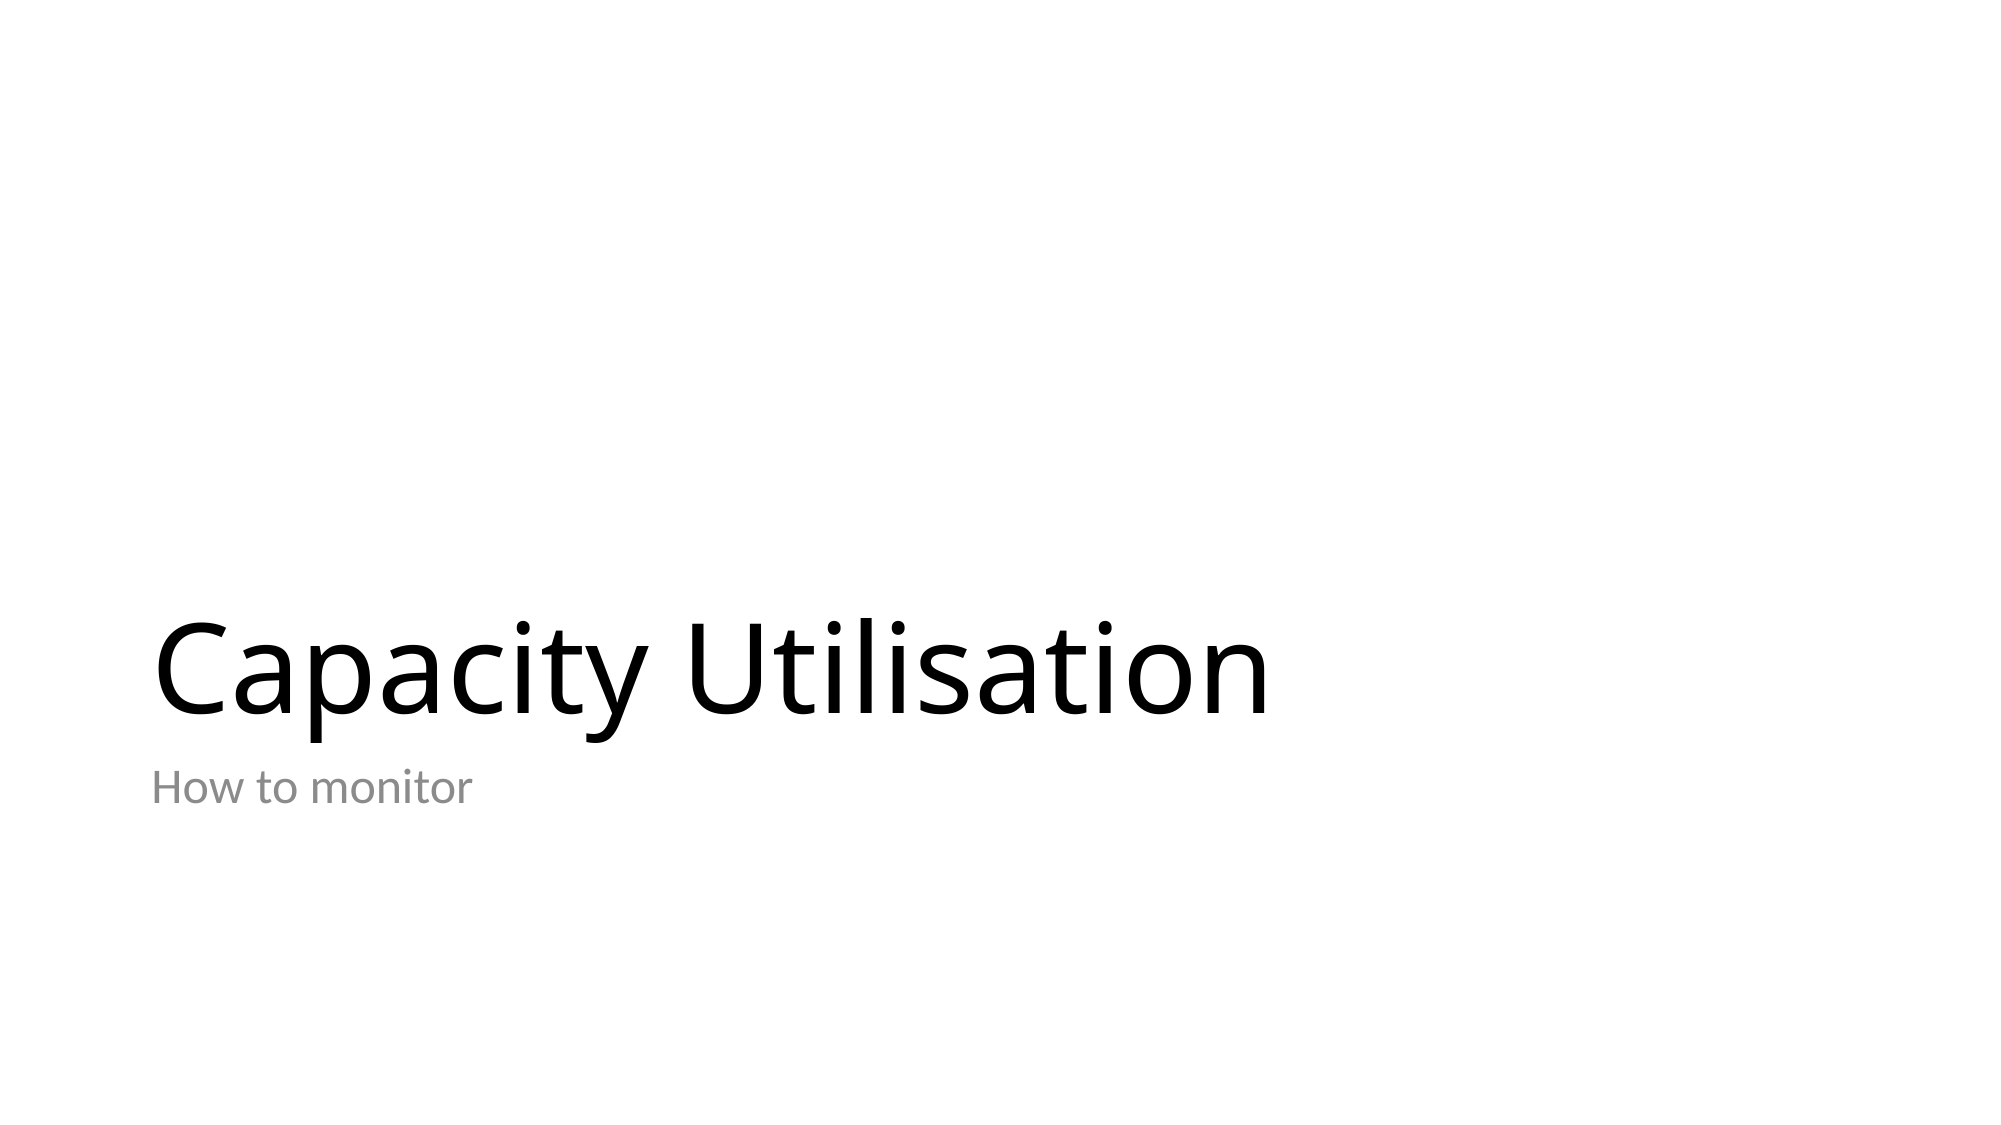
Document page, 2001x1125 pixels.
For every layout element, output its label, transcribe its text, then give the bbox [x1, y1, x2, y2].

list How to monitor [136, 752, 1862, 999]
title Capacity Utilisation [136, 280, 1862, 749]
